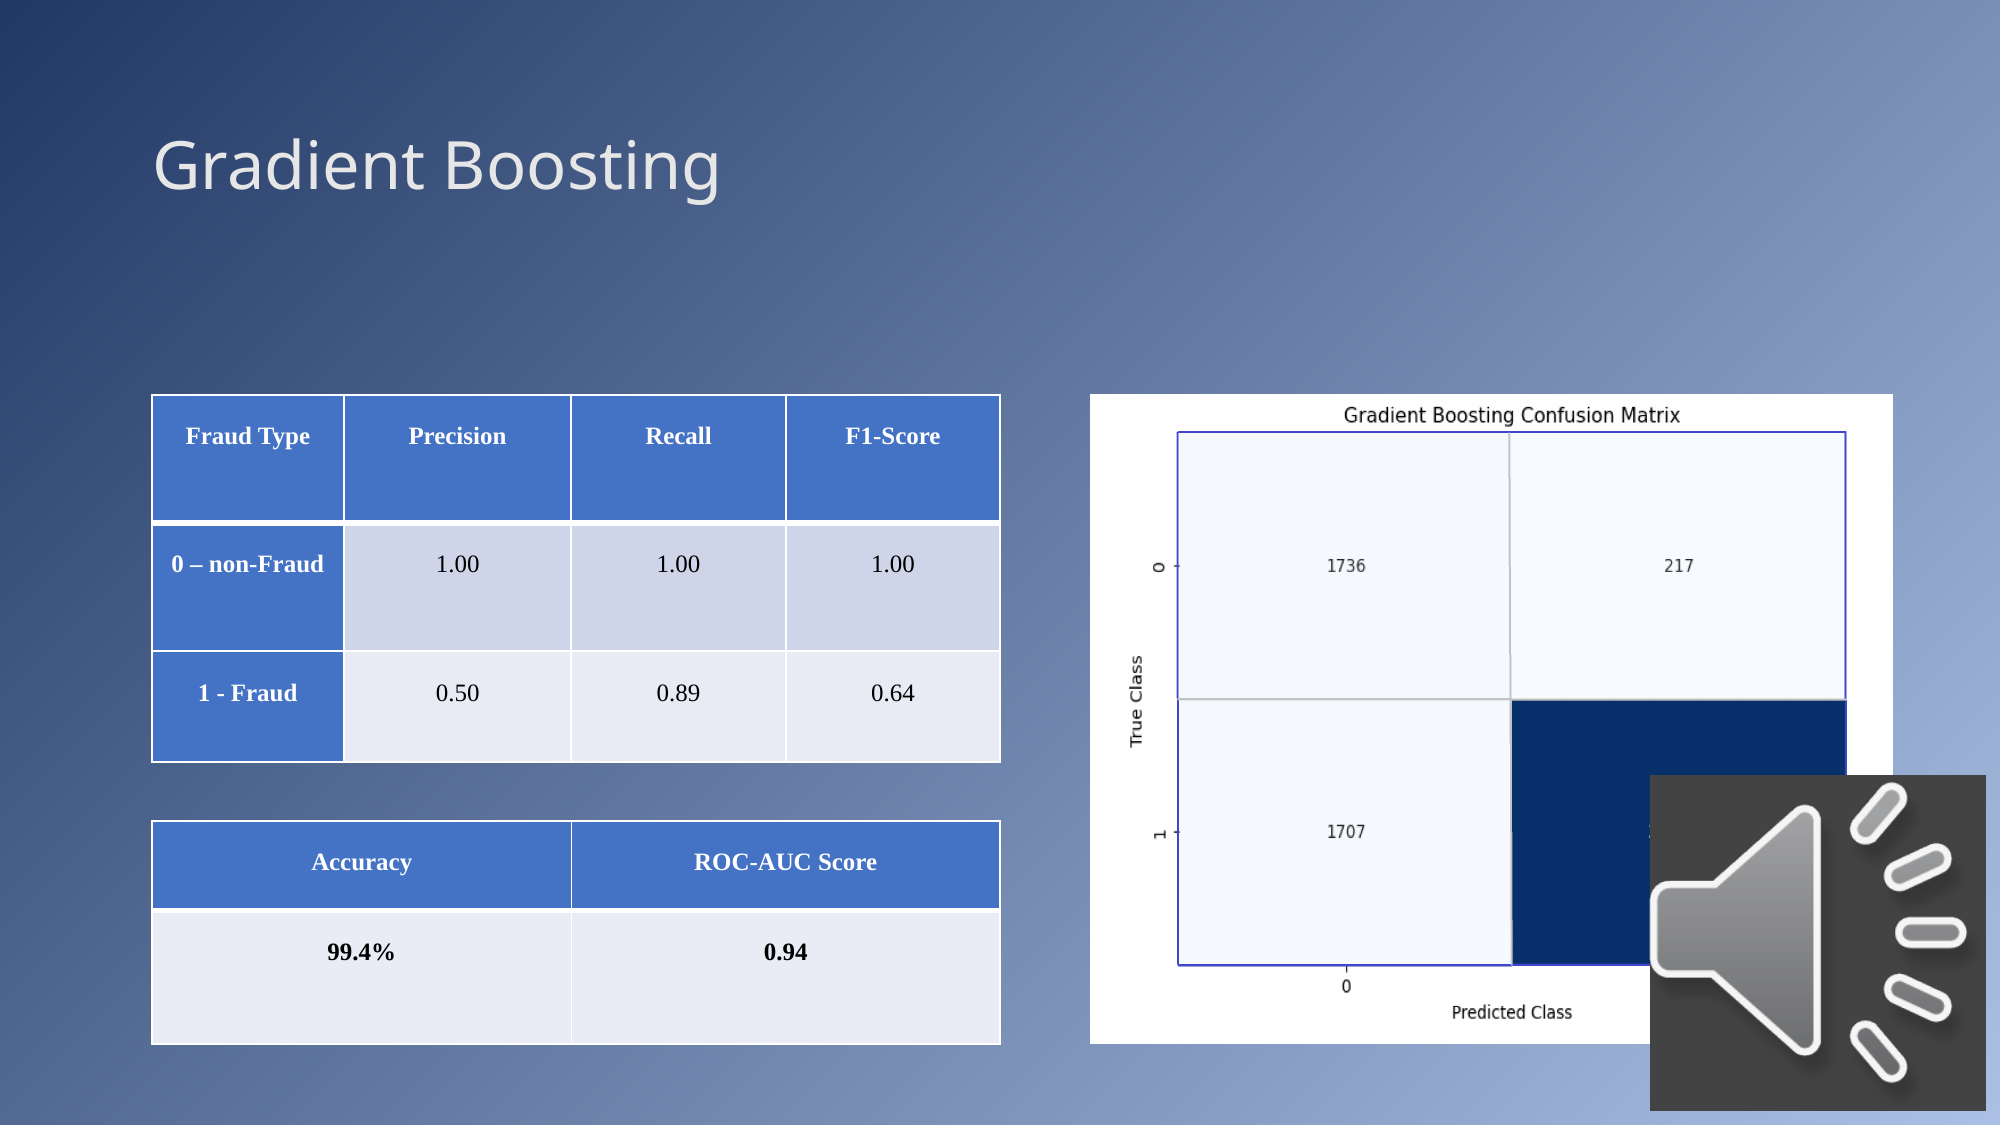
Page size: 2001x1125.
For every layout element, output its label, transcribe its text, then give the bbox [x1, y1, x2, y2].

table_cell 0 – non-Fraud [153, 526, 343, 650]
table_header F1-Score [787, 396, 999, 520]
table_cell 99.4% [153, 913, 571, 1043]
table_cell 0.50 [345, 652, 570, 761]
table_cell 0.89 [572, 652, 785, 761]
table_header Fraud Type [153, 396, 343, 520]
table_header Recall [572, 396, 785, 520]
table_header Accuracy [153, 822, 571, 908]
picture [1090, 394, 1987, 1112]
table_cell 1.00 [345, 526, 570, 650]
table_header ROC-AUC Score [572, 822, 999, 908]
list Gradient Boosting [137, 123, 1863, 1014]
table_cell 1 - Fraud [153, 652, 343, 761]
table_cell 1.00 [787, 526, 999, 650]
table_cell 1.00 [572, 526, 785, 650]
table_cell 0.64 [787, 652, 999, 761]
table_header Precision [345, 396, 570, 520]
table_cell 0.94 [572, 913, 999, 1043]
